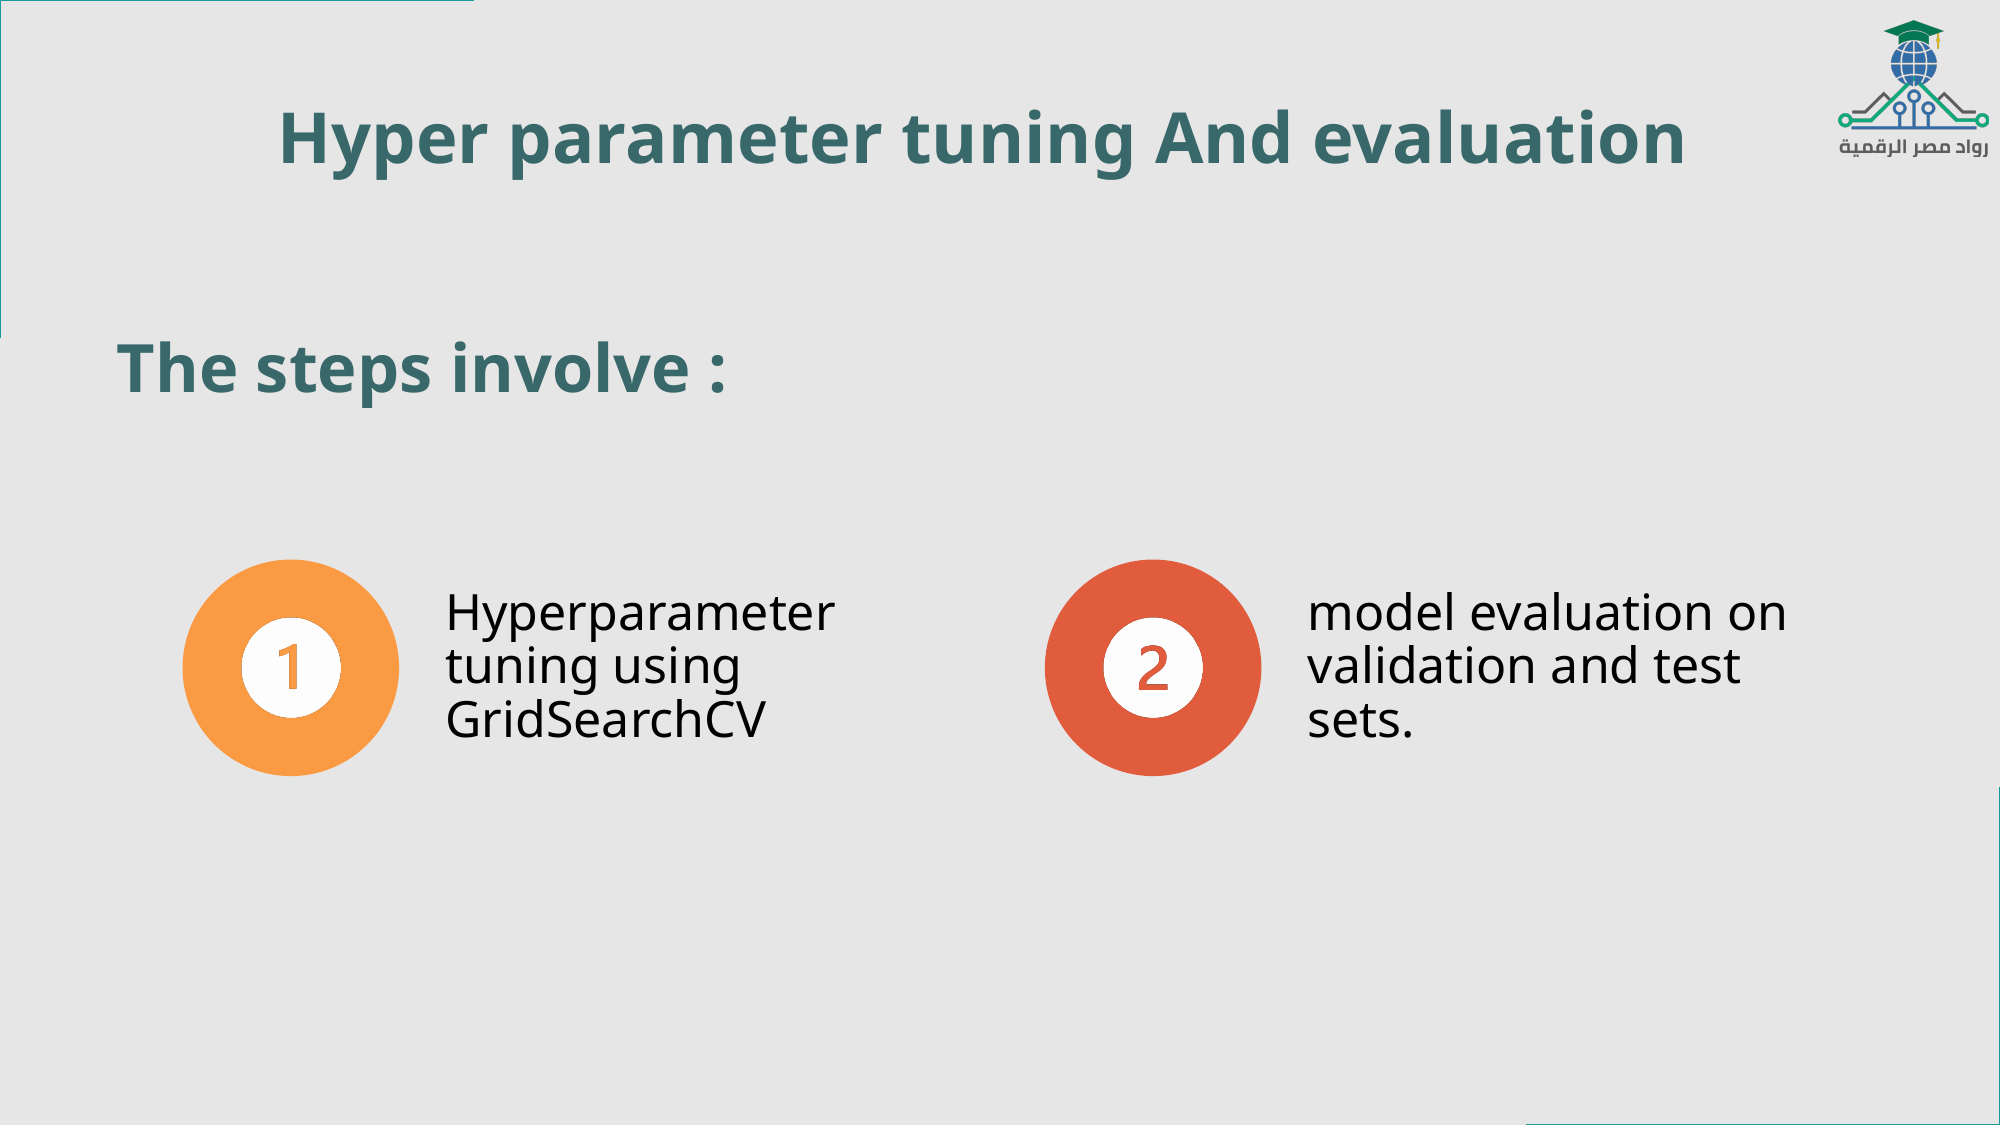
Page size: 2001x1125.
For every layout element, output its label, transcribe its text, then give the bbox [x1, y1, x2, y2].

picture [1838, 20, 1989, 158]
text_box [152, 334, 1849, 1002]
text_box Hyper parameter tuning And evaluation [249, 90, 1753, 276]
text_box The steps involve : [101, 318, 755, 458]
